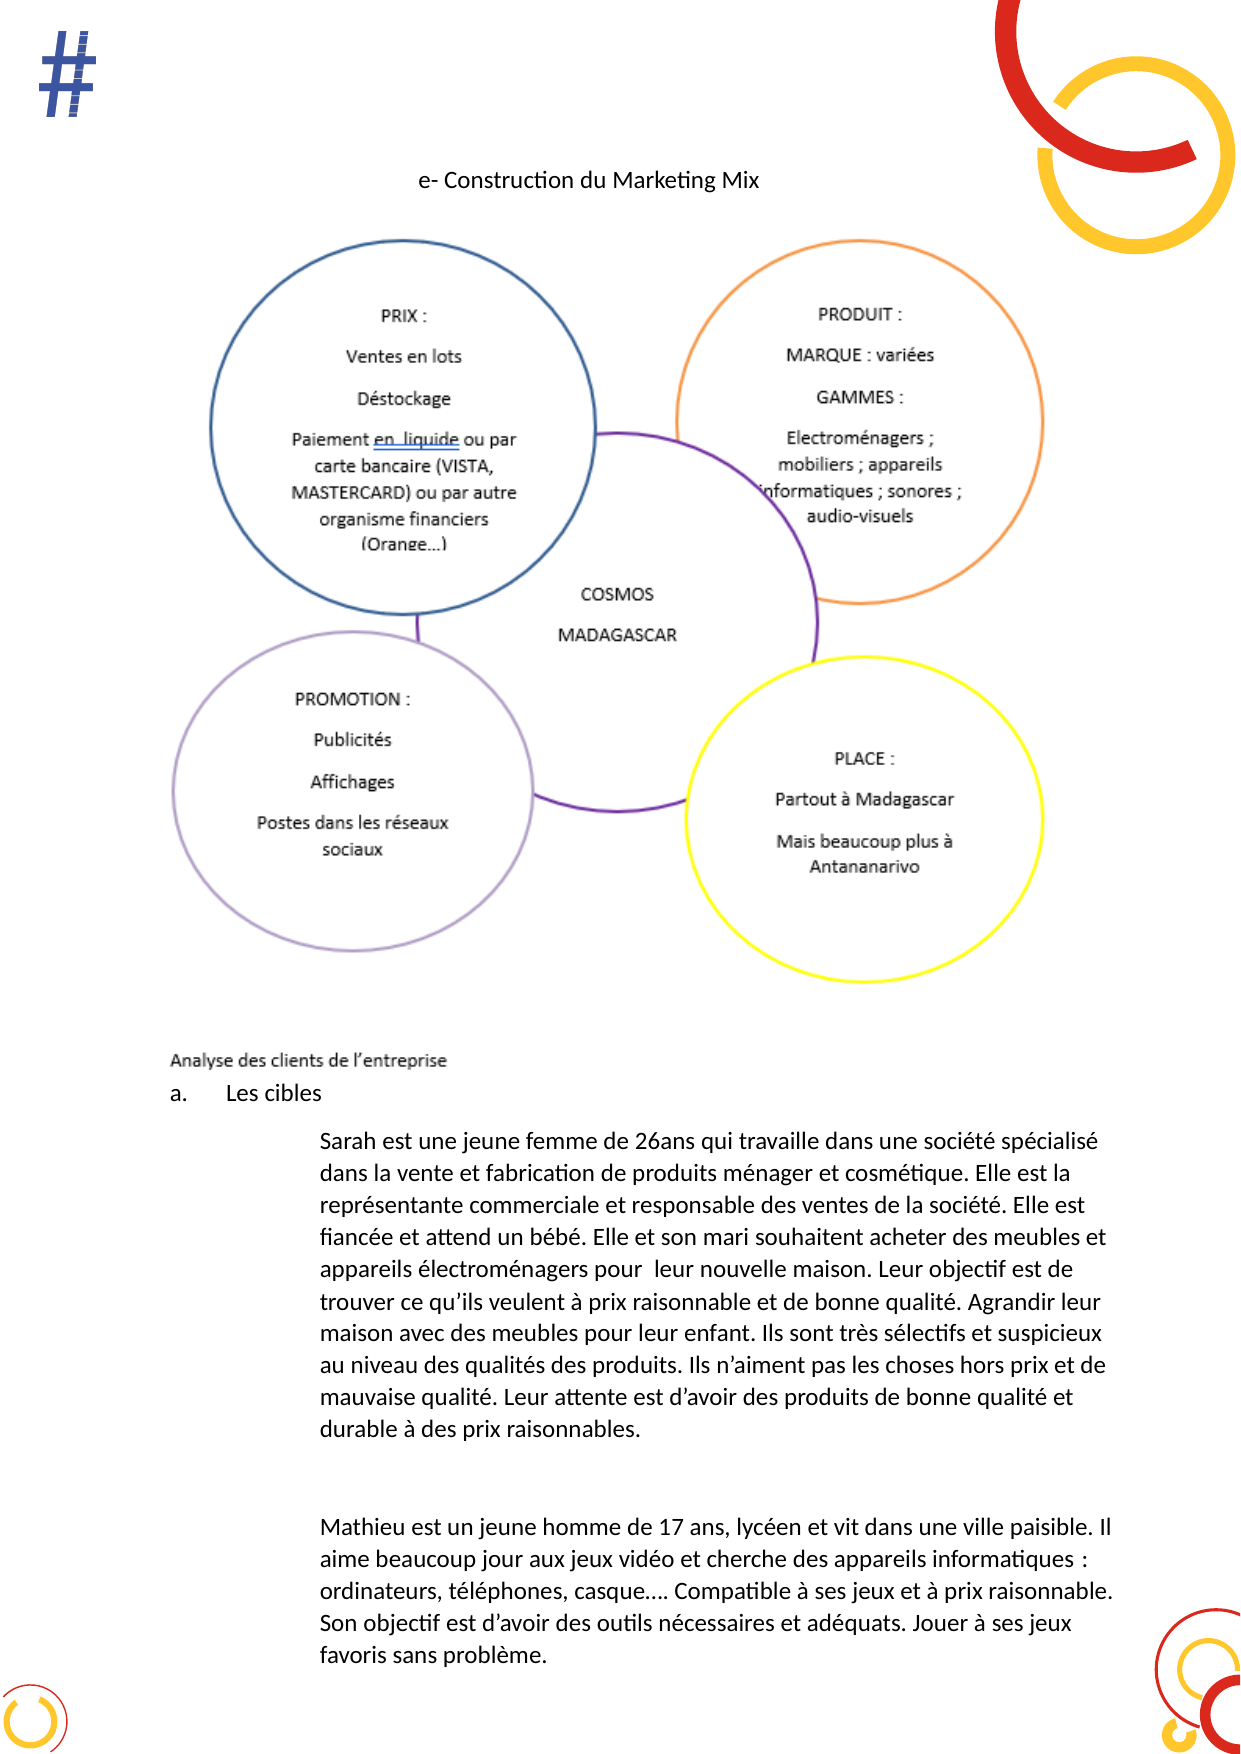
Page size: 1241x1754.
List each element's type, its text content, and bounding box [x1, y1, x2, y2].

text_box Les cibles Sarah est une jeune femme de 26ans qui travaille dans une société spécialisé dans la vente et fabrication de produits ménager et cosmétique. Elle est la représentante commerciale et responsable des ventes de la société. Elle est fiancée et attend un bébé. Elle et son mari souhaitent acheter des meubles et appareils électroménagers pour leur nouvelle maison. Leur objectif est de trouver ce qu’ils veulent à prix raisonnable et de bonne qualité. Agrandir leur maison avec des meubles pour leur enfant. Ils sont très sélectifs et suspicieux au niveau des qualités des produits. Ils n’aiment pas les choses hors prix et de mauvaise qualité. Leur attente est d’avoir des produits de bonne qualité et durable à des prix raisonnables. Mathieu est un jeune homme de 17 ans, lycéen et vit dans une ville paisible. Il aime beaucoup jour aux jeux vidéo et cherche des appareils informatiques : ordinateurs, téléphones, casque…. Compatible à ses jeux et à prix raisonnable. Son objectif est d’avoir des outils nécessaires et adéquats. Jouer à ses jeux favoris sans problème. [155, 1066, 1150, 1676]
text_box [1, 1683, 69, 1754]
text_box [2, 1695, 59, 1750]
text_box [1154, 1608, 1241, 1754]
picture [39, 194, 1054, 1092]
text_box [994, 0, 1241, 255]
text_box e- Construction du Marketing Mix [152, 156, 994, 194]
picture [39, 31, 96, 117]
